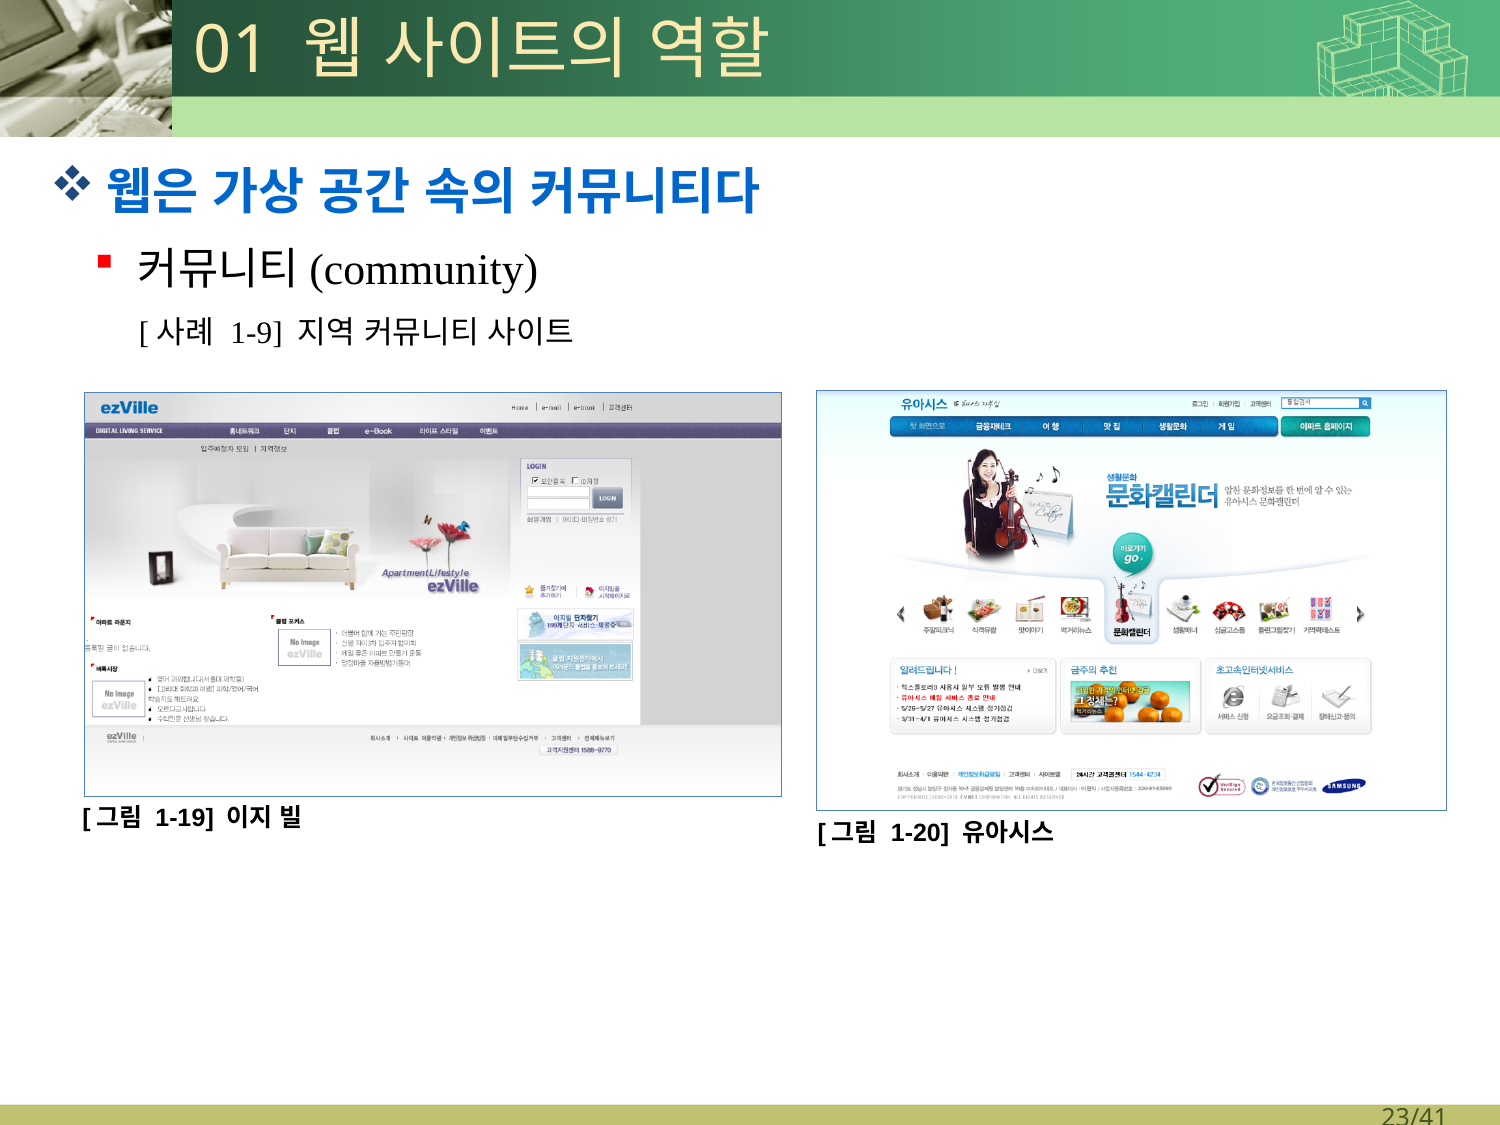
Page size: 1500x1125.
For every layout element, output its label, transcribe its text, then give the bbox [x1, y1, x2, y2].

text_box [799, 390, 1448, 855]
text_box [64, 391, 782, 840]
title 01 웹 사이트의 역할 [178, 9, 1339, 82]
picture [0, 0, 1500, 151]
list 웹은 가상 공간 속의 커뮤니티다 커뮤니티(community) [사례 1-9] 지역 커뮤니티 사이트 [35, 152, 1465, 362]
